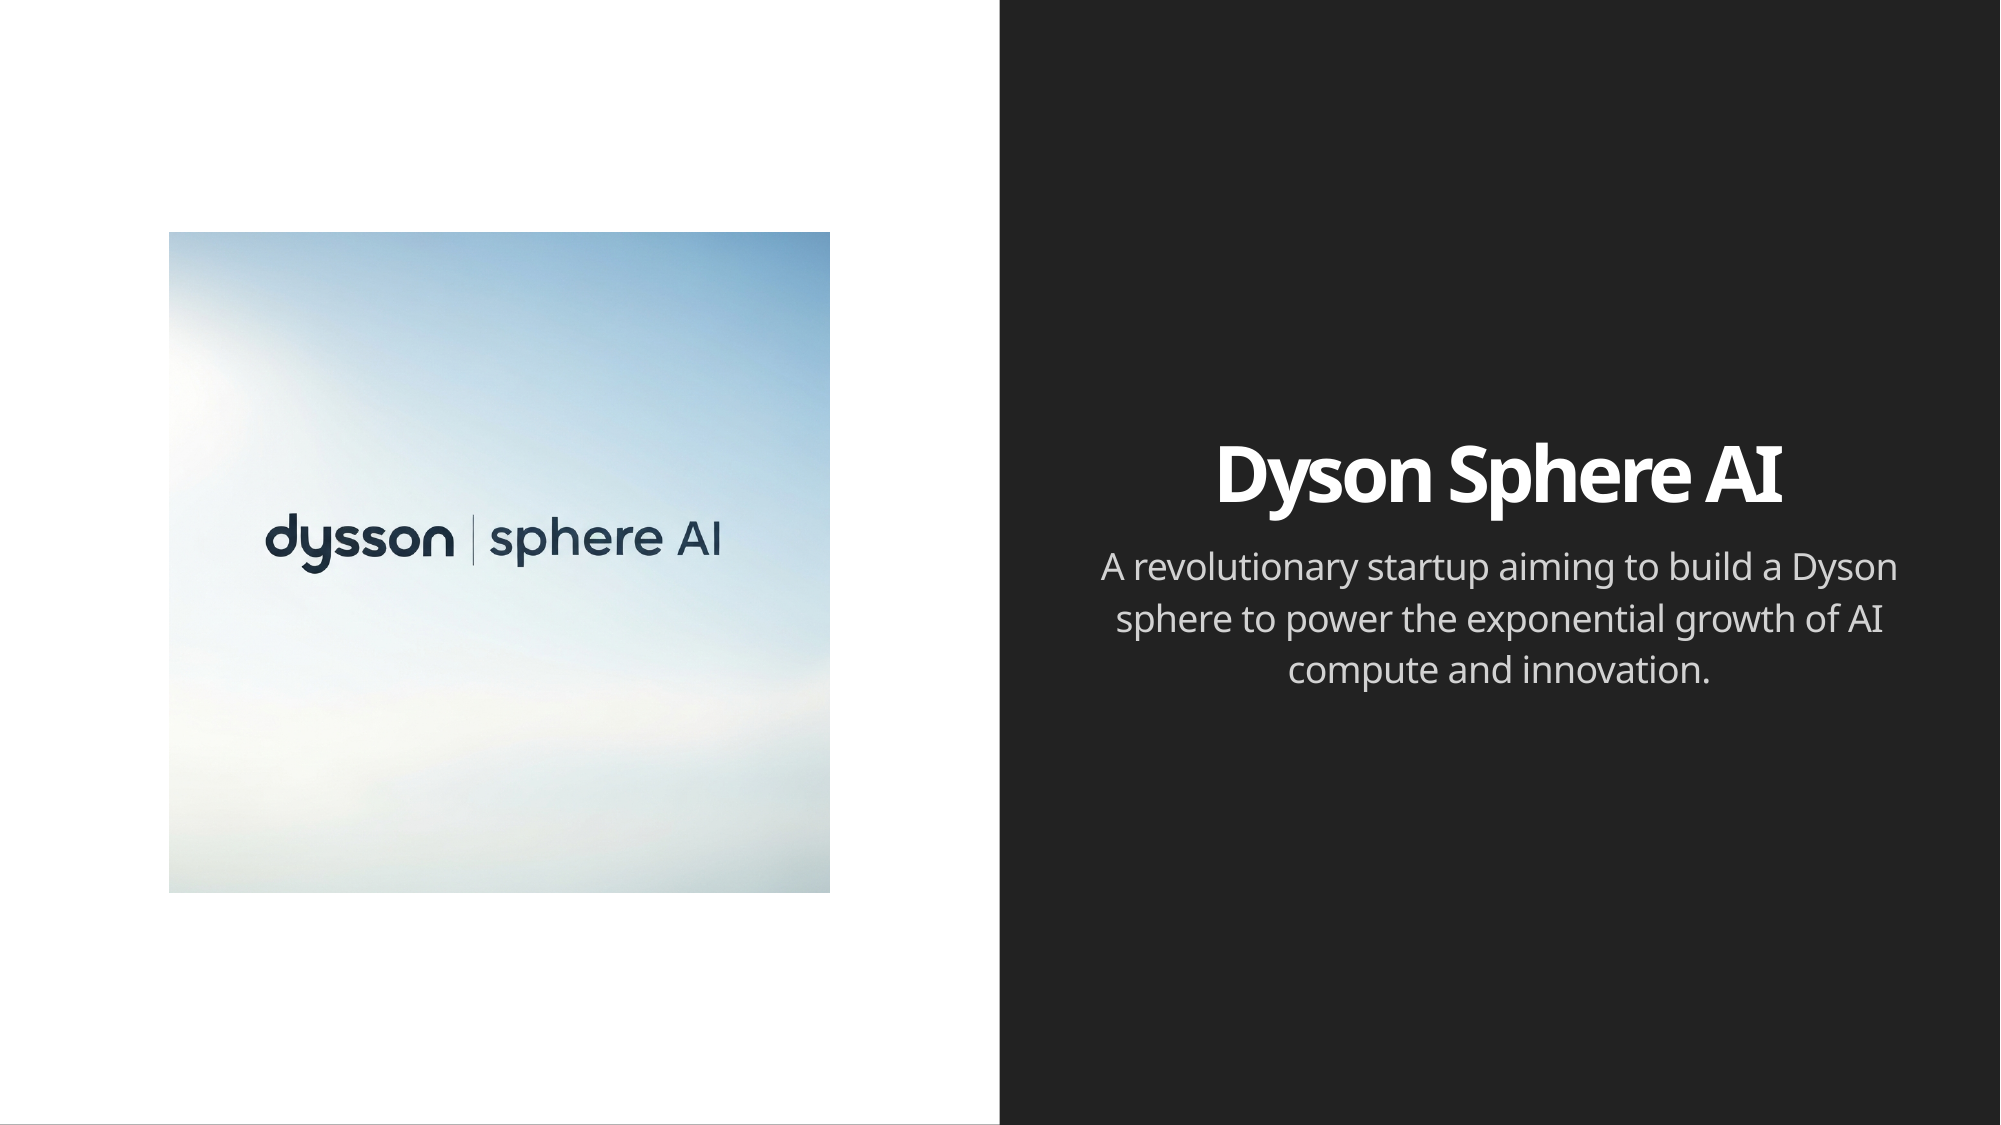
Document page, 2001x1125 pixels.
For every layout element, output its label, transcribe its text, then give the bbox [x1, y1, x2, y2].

text_box A revolutionary startup aiming to build a Dyson sphere to power the exponential growth of AI compute and innovation. [1084, 535, 1915, 692]
text_box Dyson Sphere AI [1084, 427, 1915, 519]
picture [0, 0, 1000, 1125]
